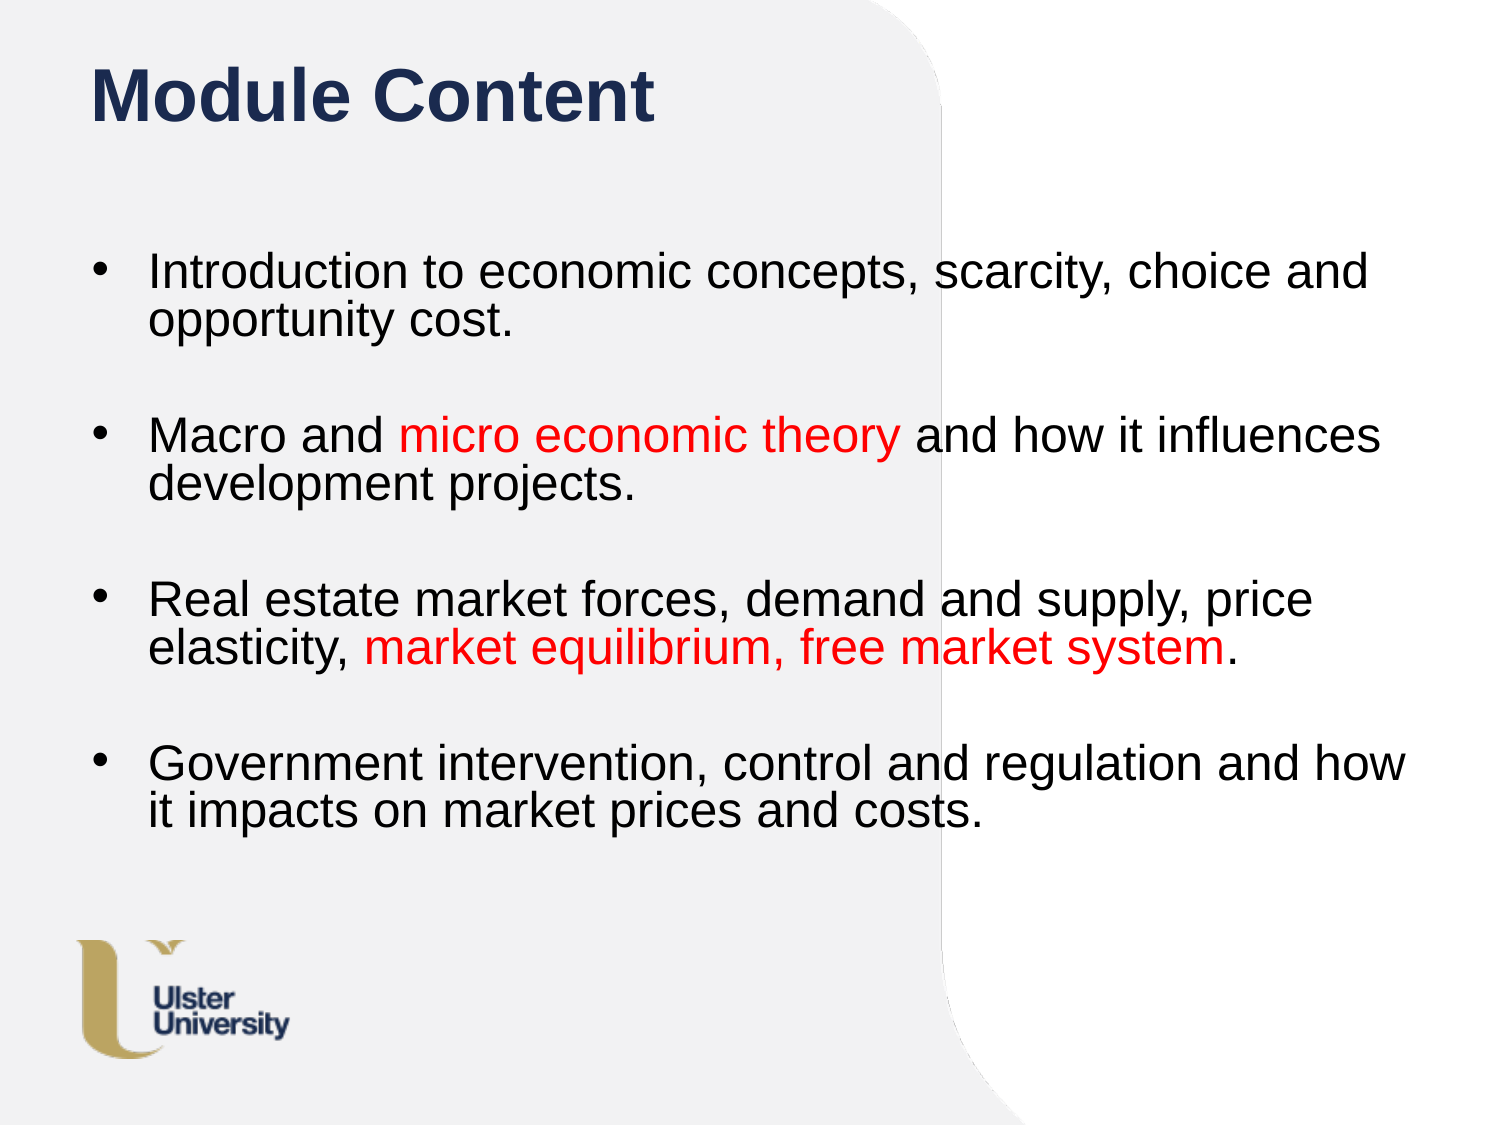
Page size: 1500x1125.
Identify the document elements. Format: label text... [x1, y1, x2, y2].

list Introduction to economic concepts, scarcity, choice and opportunity cost. Macro and micro economic theory and how it influences development projects. Real estate market forces, demand and supply, price elasticity, market equilibrium, free market system. Government intervention, control and regulation and how it impacts on market prices and costs. [76, 172, 1436, 941]
title Module Content [75, 45, 1424, 138]
picture [0, 0, 1026, 1125]
